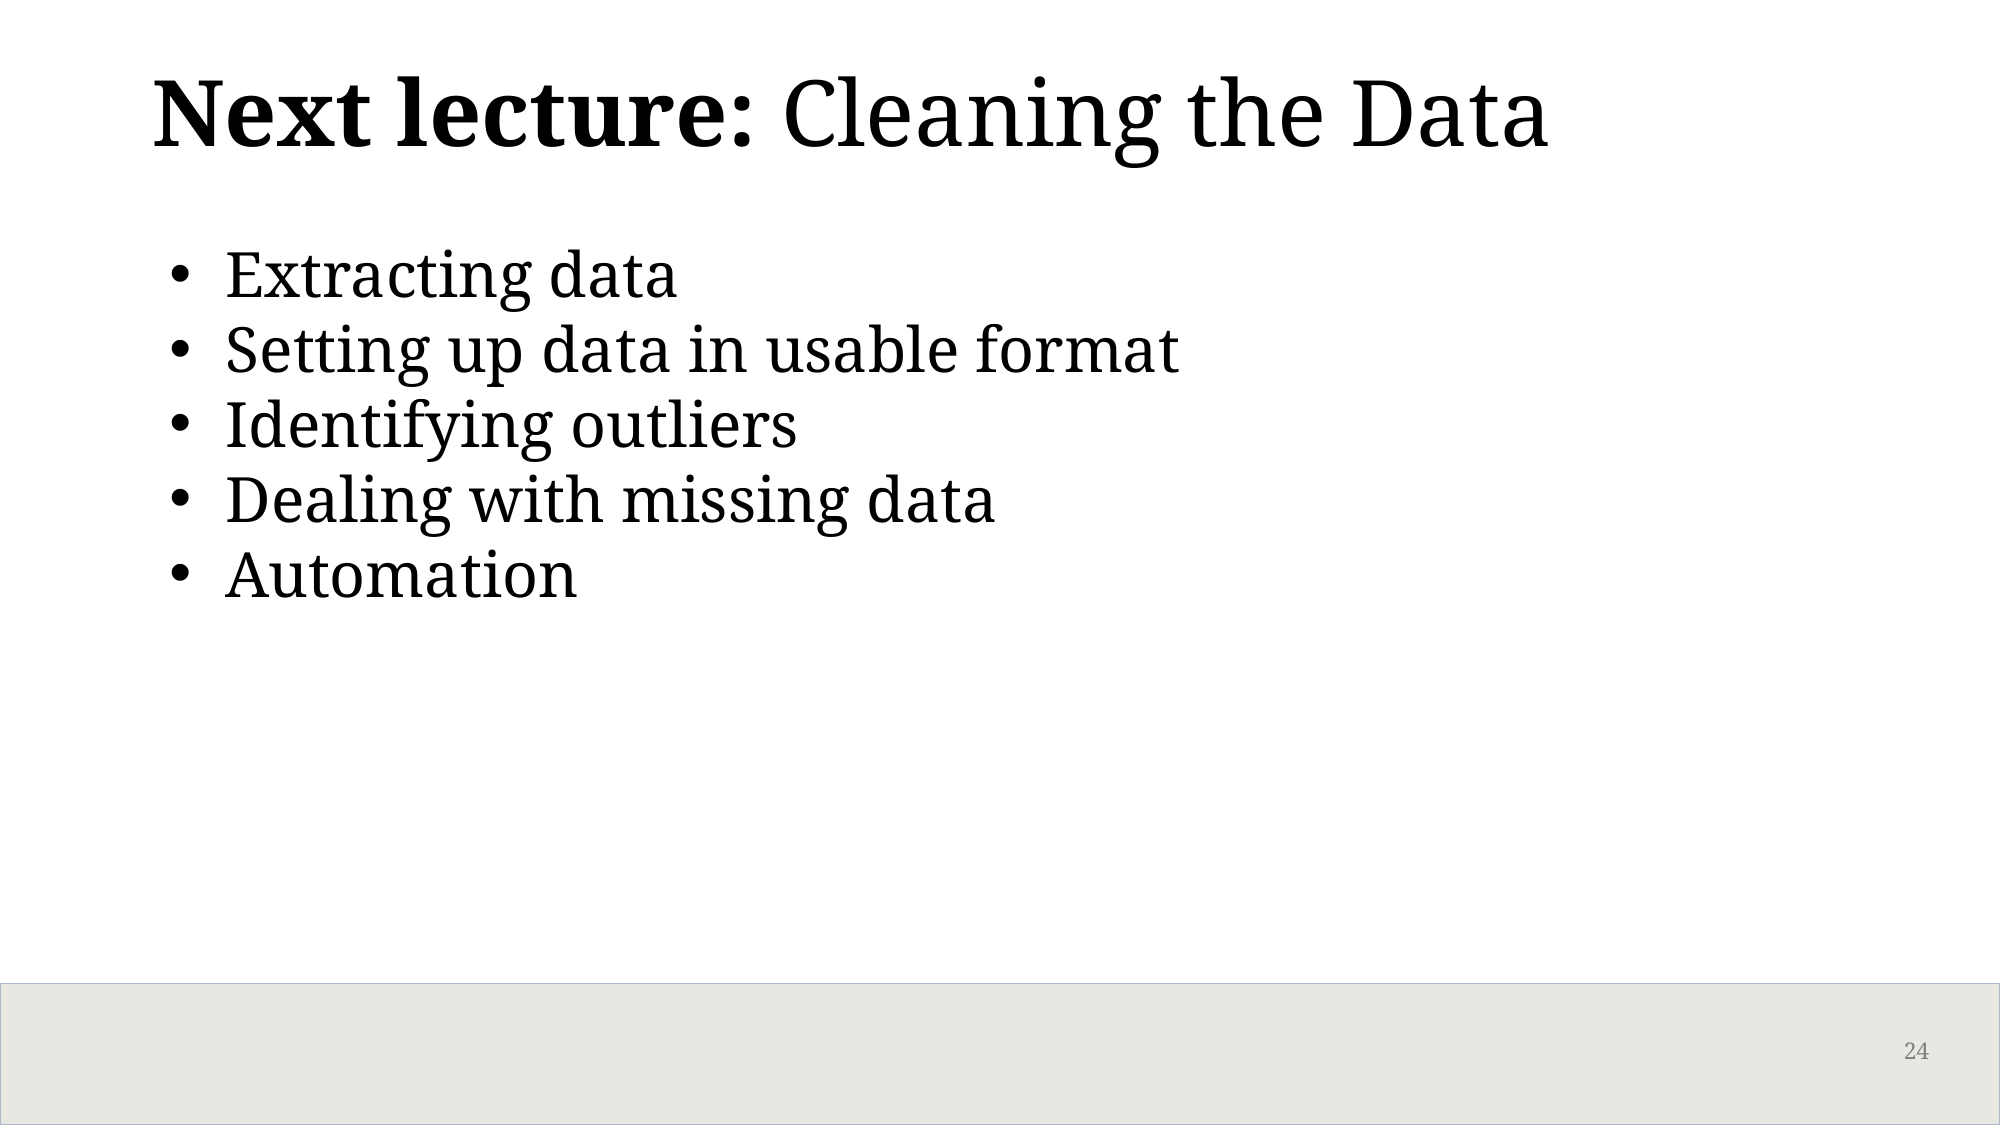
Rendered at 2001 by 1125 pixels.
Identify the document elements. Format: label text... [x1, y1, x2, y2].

text_box Extracting data Setting up data in usable format Identifying outliers Dealing with missing data Automation [154, 227, 1821, 618]
text_box Next lecture: Cleaning the Data [137, 59, 1863, 194]
